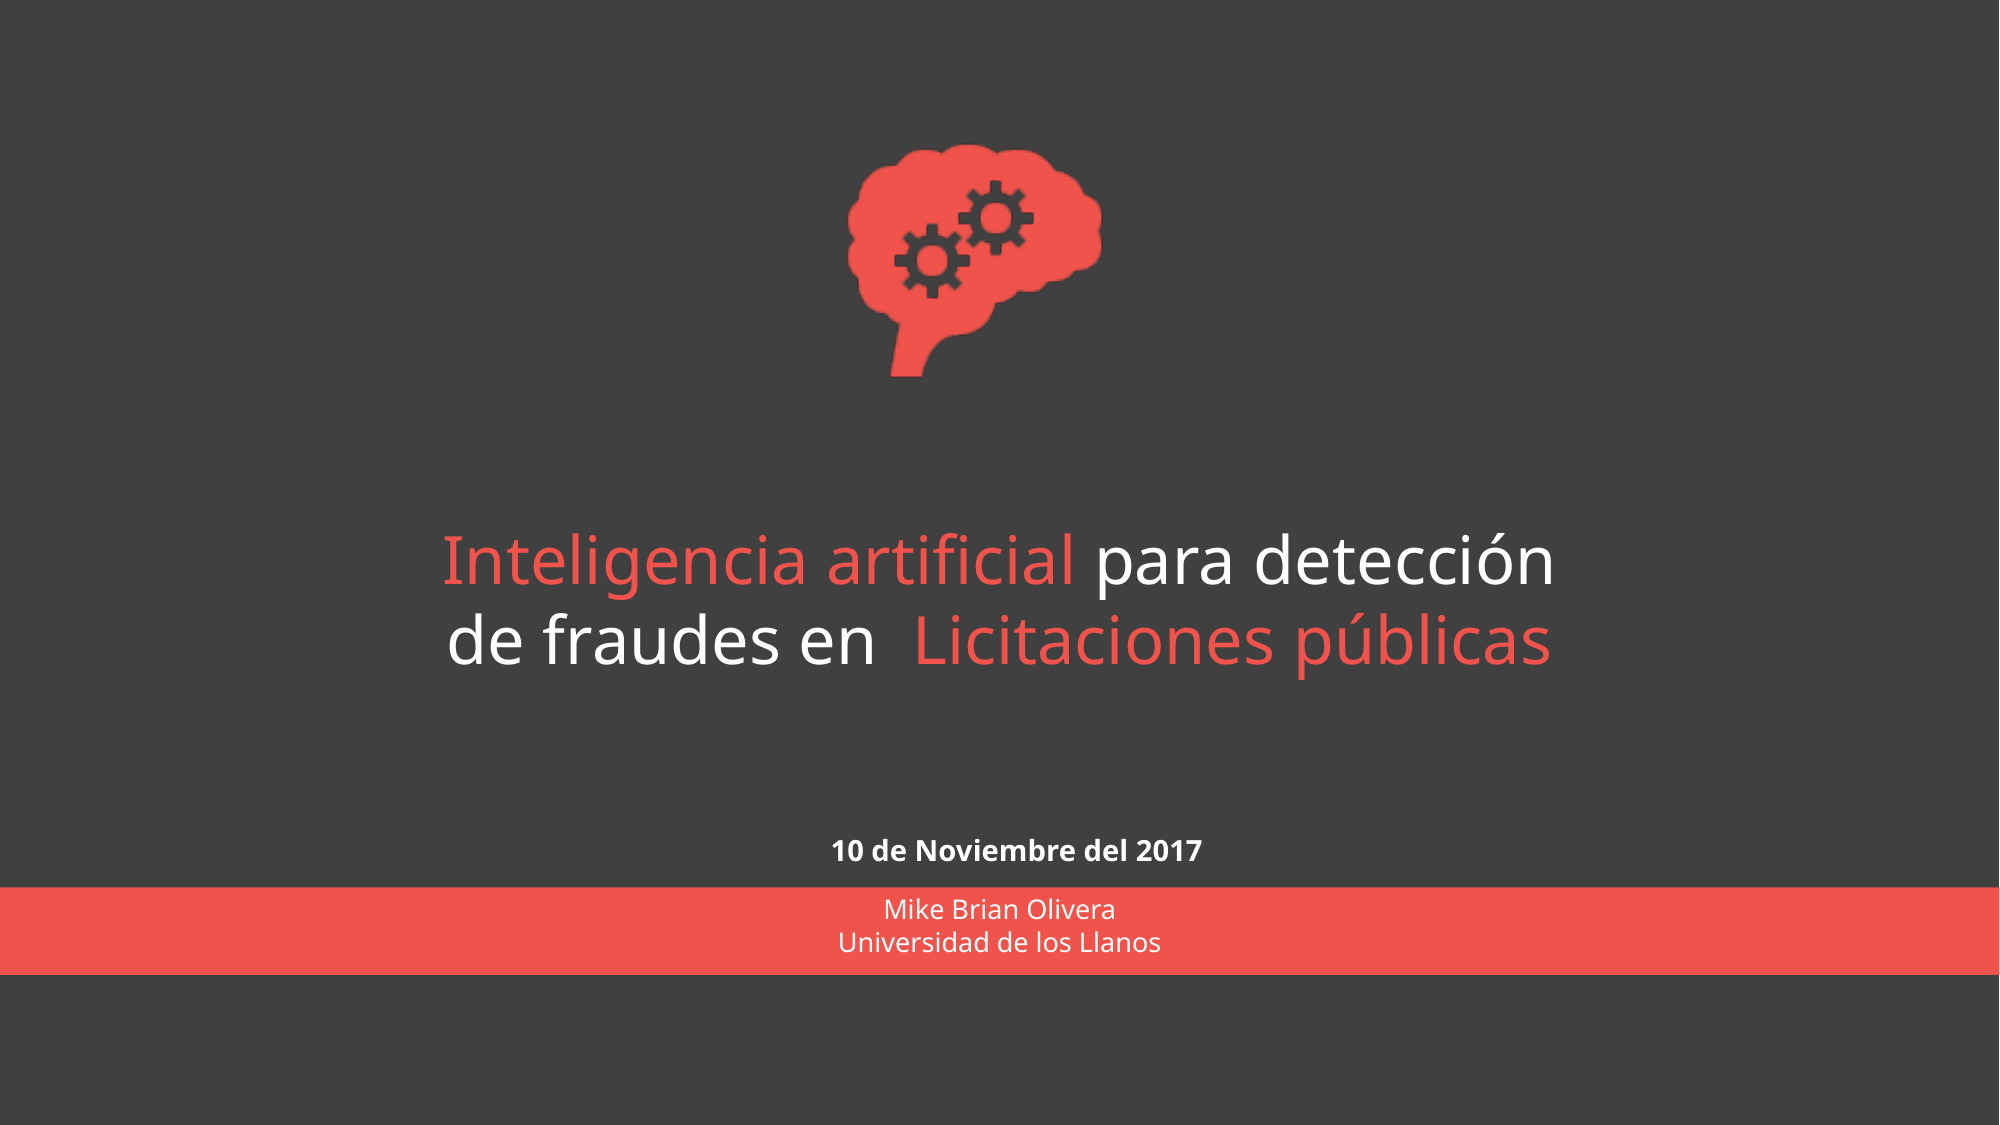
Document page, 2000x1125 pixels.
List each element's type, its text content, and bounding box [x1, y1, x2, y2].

text_box [0, 885, 2000, 977]
text_box Mike Brian Olivera Universidad de los Llanos [604, 879, 1396, 971]
picture [843, 129, 1109, 395]
text_box 10 de Noviembre del 2017 [815, 824, 1218, 875]
text_box Inteligencia artificial para detección de fraudes en Licitaciones públicas [427, 510, 1573, 685]
